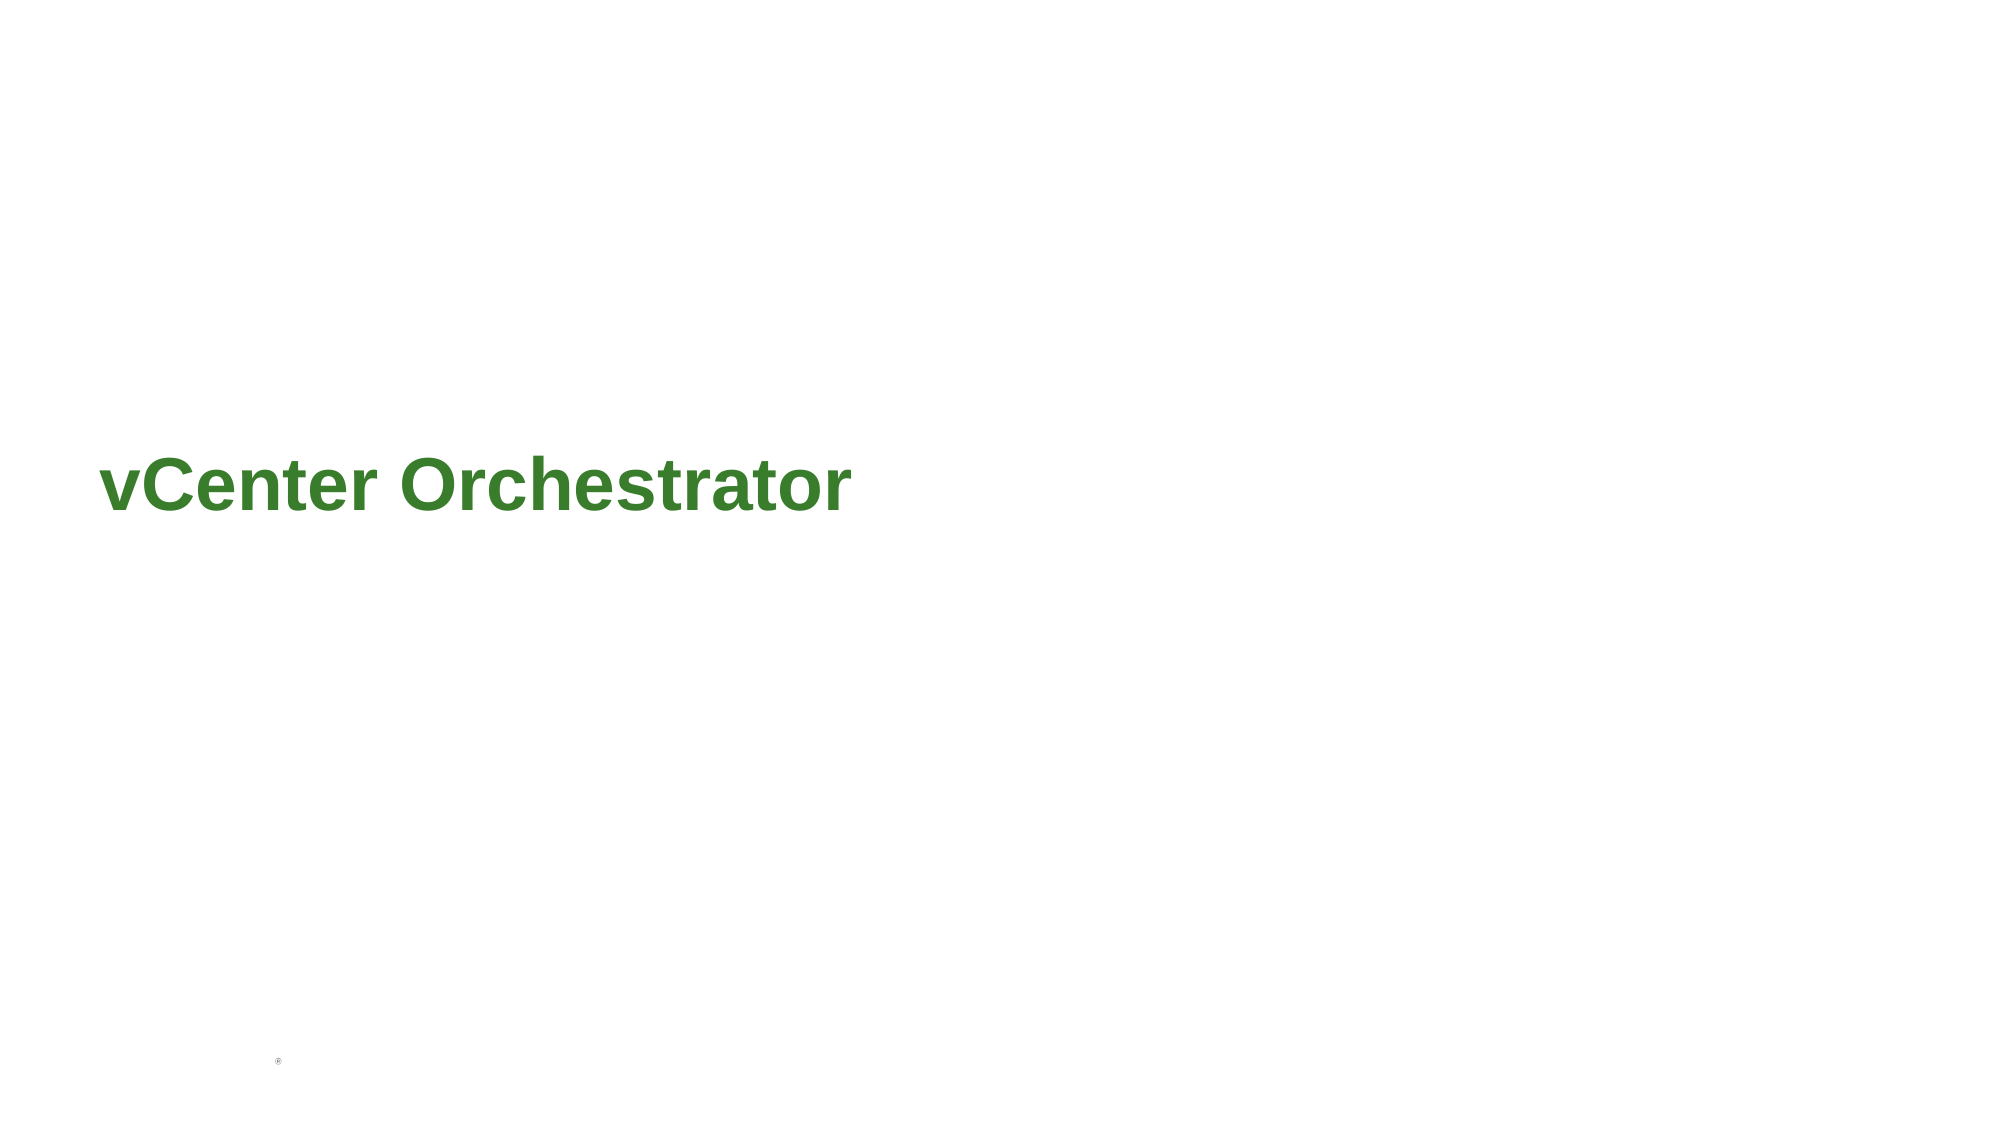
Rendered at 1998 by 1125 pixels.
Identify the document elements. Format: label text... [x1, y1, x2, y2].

title vCenter Orchestrator [97, 435, 856, 623]
